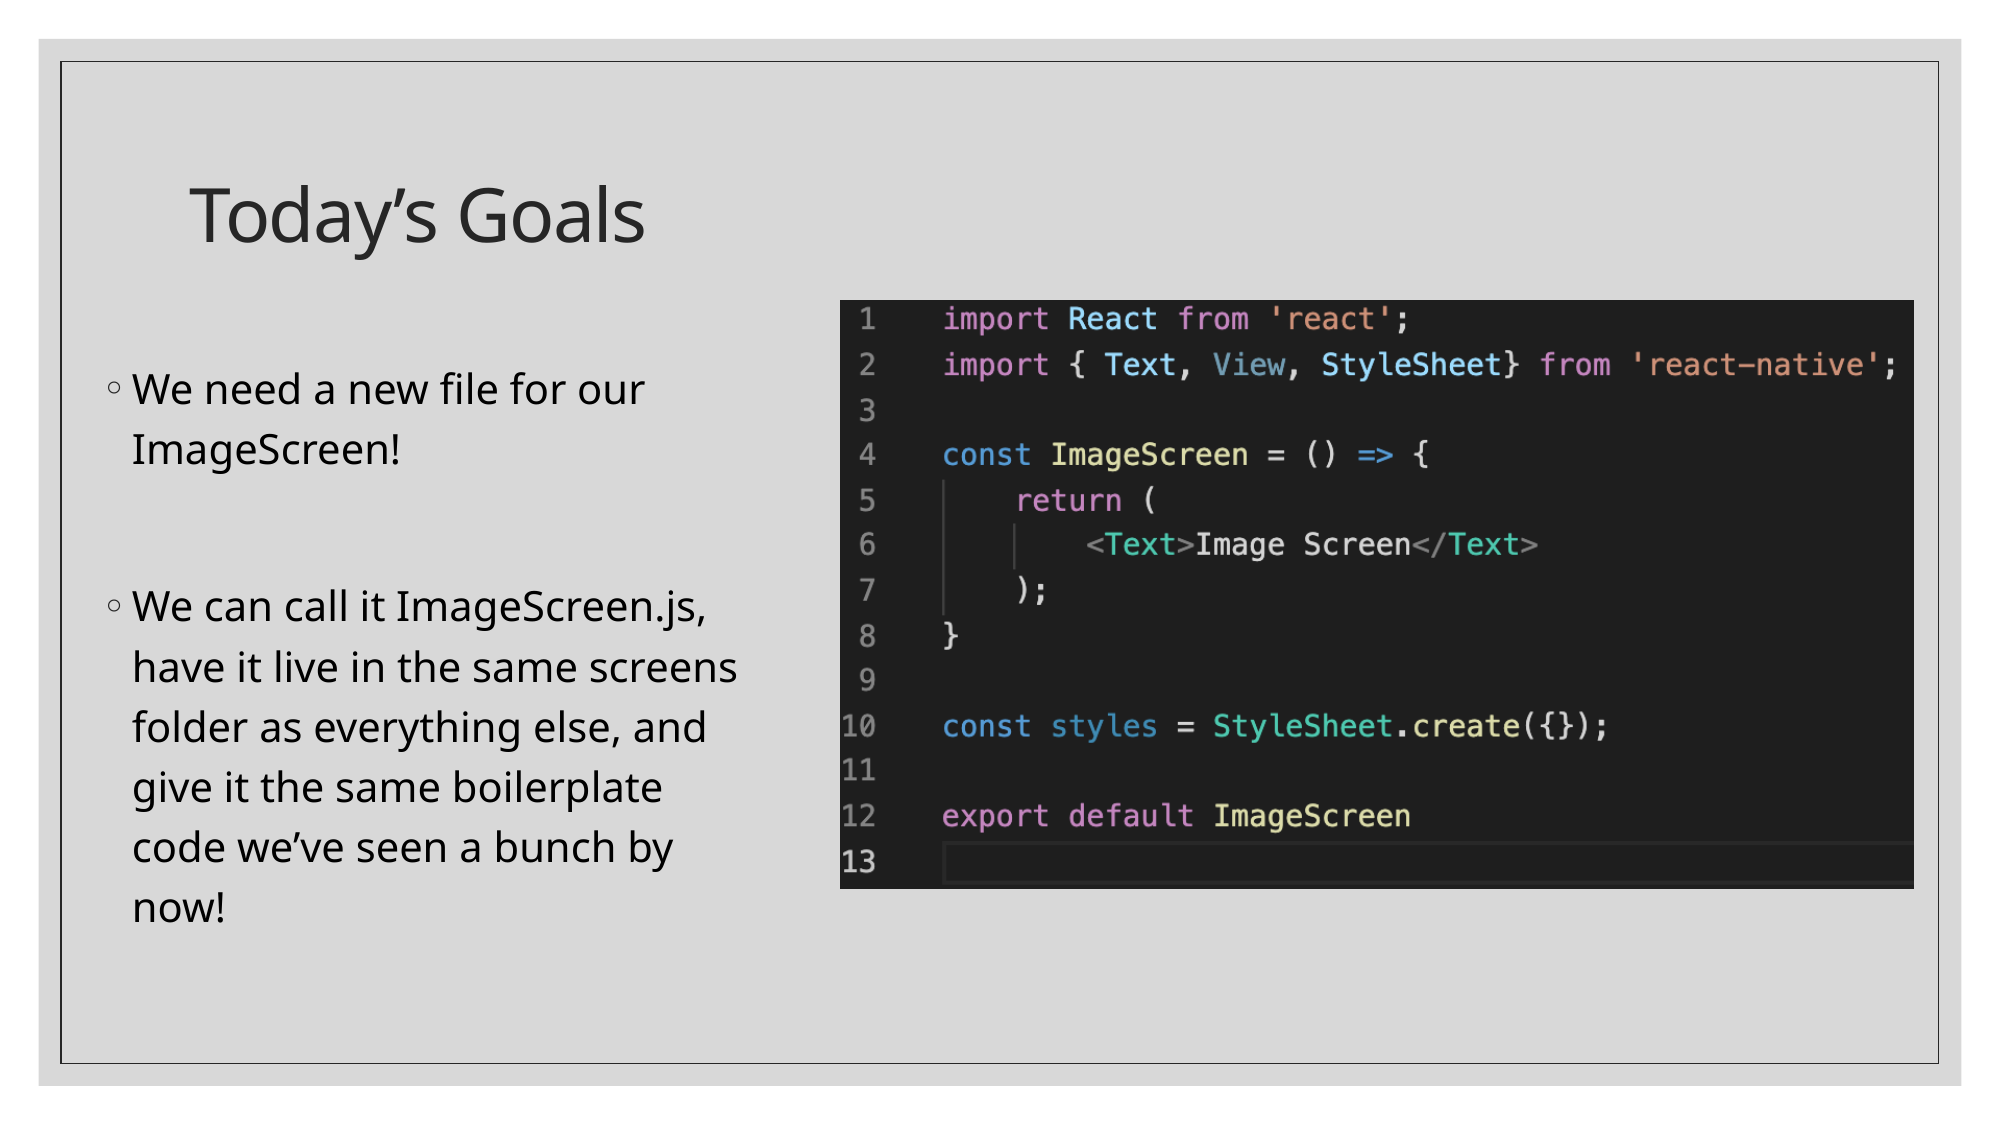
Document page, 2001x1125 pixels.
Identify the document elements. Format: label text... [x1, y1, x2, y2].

list We need a new file for our ImageScreen! We can call it ImageScreen.js, have it live in the same screens folder as everything else, and give it the same boilerplate code we’ve seen a bunch by now! [86, 345, 764, 977]
picture [840, 300, 1914, 889]
title Today’s Goals [174, 105, 1825, 331]
